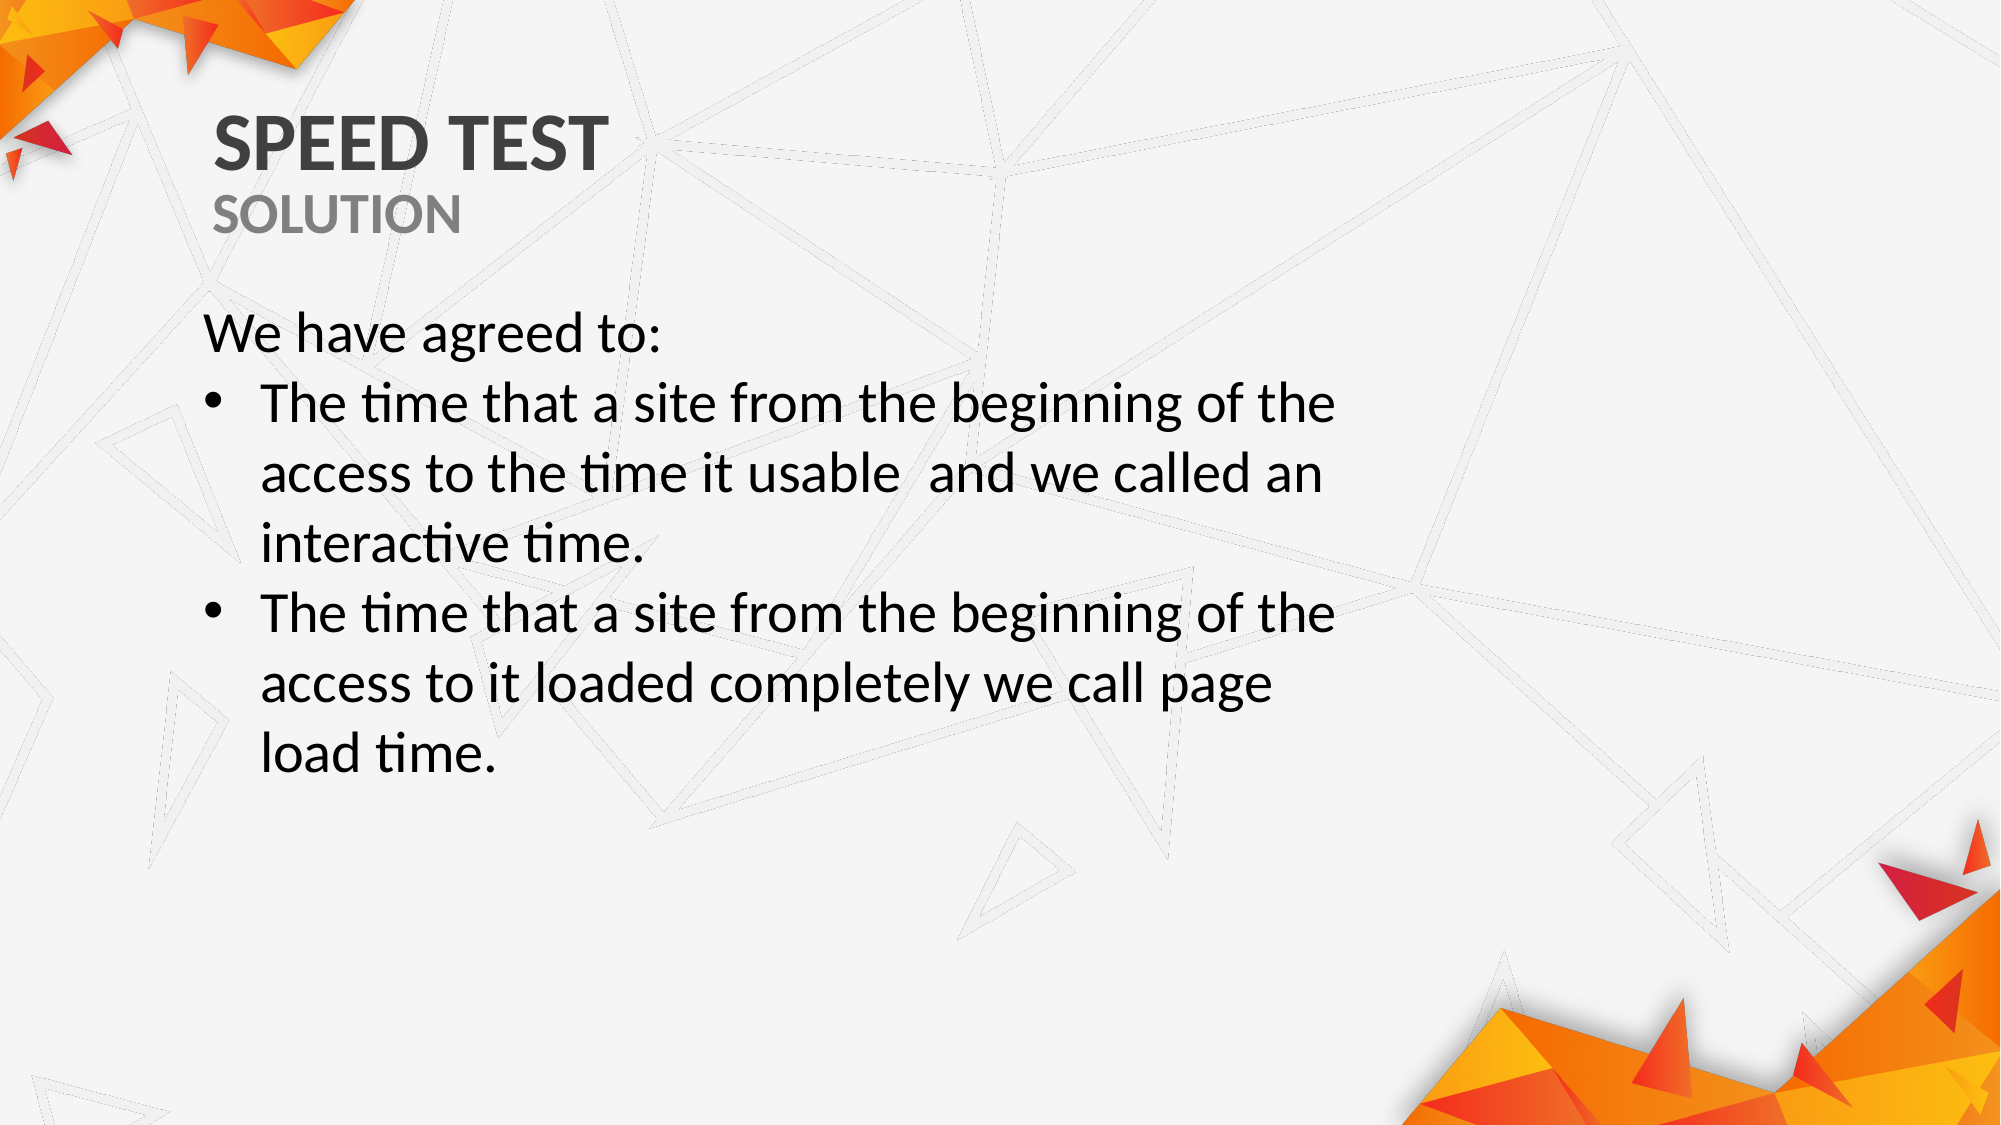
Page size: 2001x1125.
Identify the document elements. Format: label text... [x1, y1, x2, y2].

text_box We have agreed to: The time that a site from the beginning of the access to the time it usable and we called an interactive time. The time that a site from the beginning of the access to it loaded completely we call page load time. [188, 286, 1377, 792]
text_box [196, 79, 628, 254]
picture [0, 0, 2001, 1125]
